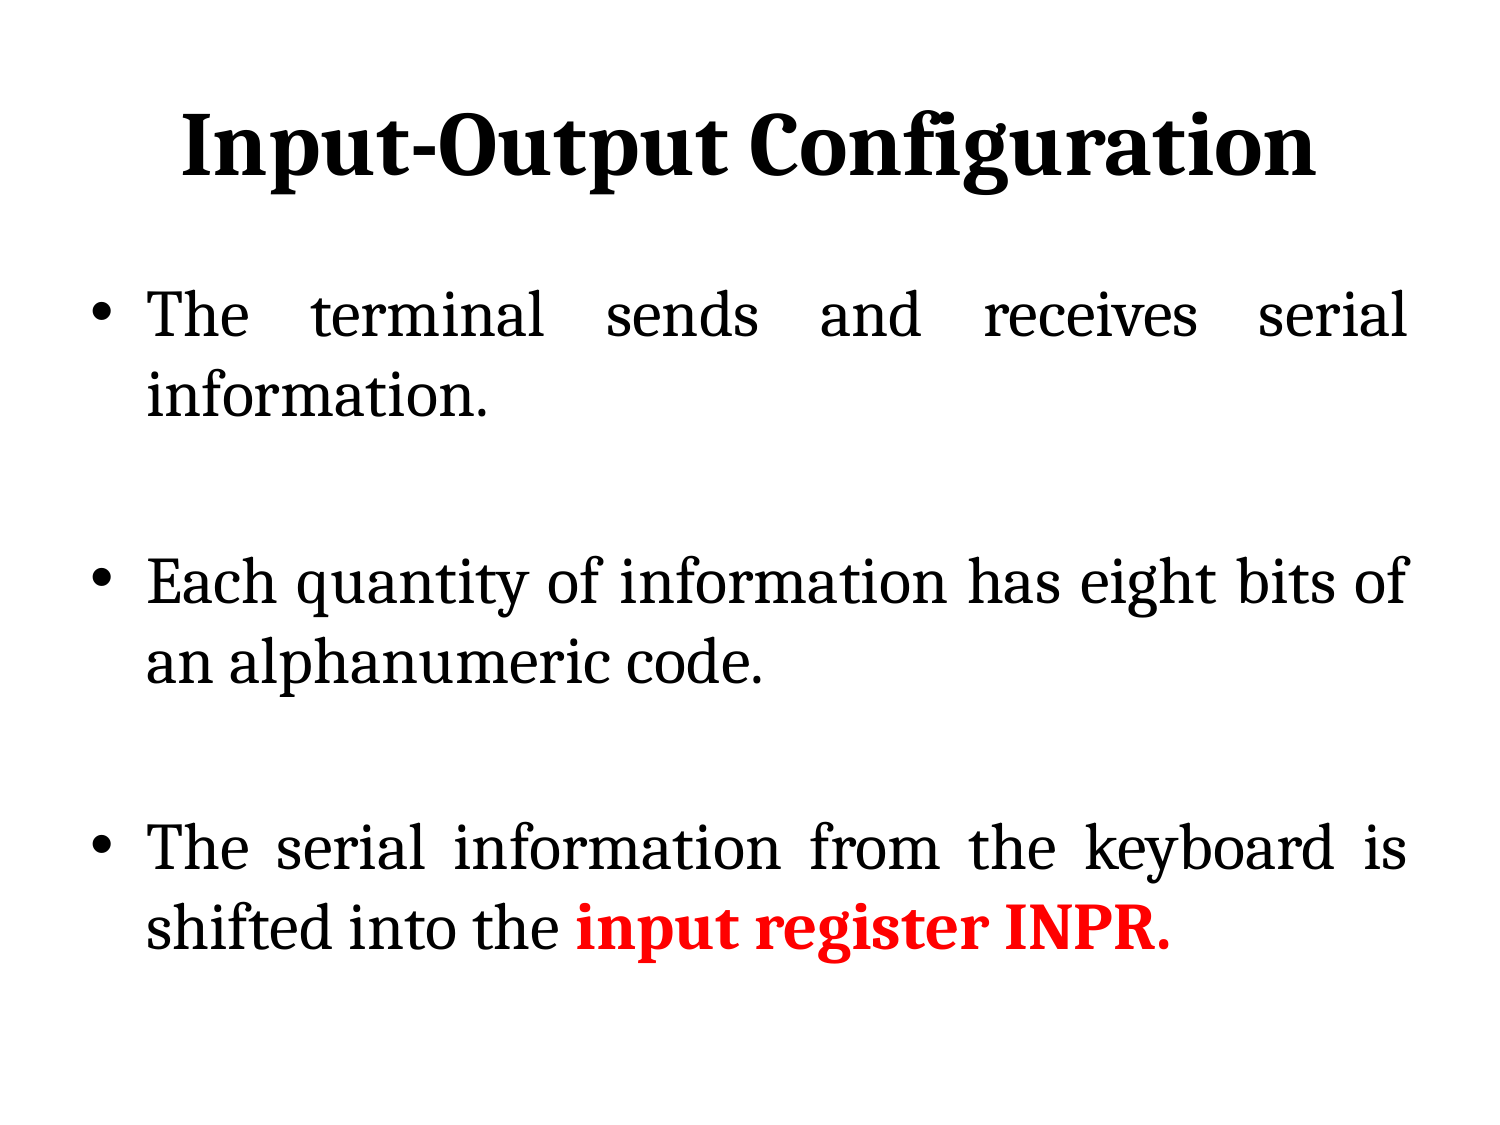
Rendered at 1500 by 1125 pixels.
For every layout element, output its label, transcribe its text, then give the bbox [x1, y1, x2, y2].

list The terminal sends and receives serial information. Each quantity of information has eight bits of an alphanumeric code. The serial information from the keyboard is shifted into the input register INPR. [75, 262, 1425, 1005]
title Input-Output Configuration [75, 45, 1425, 233]
